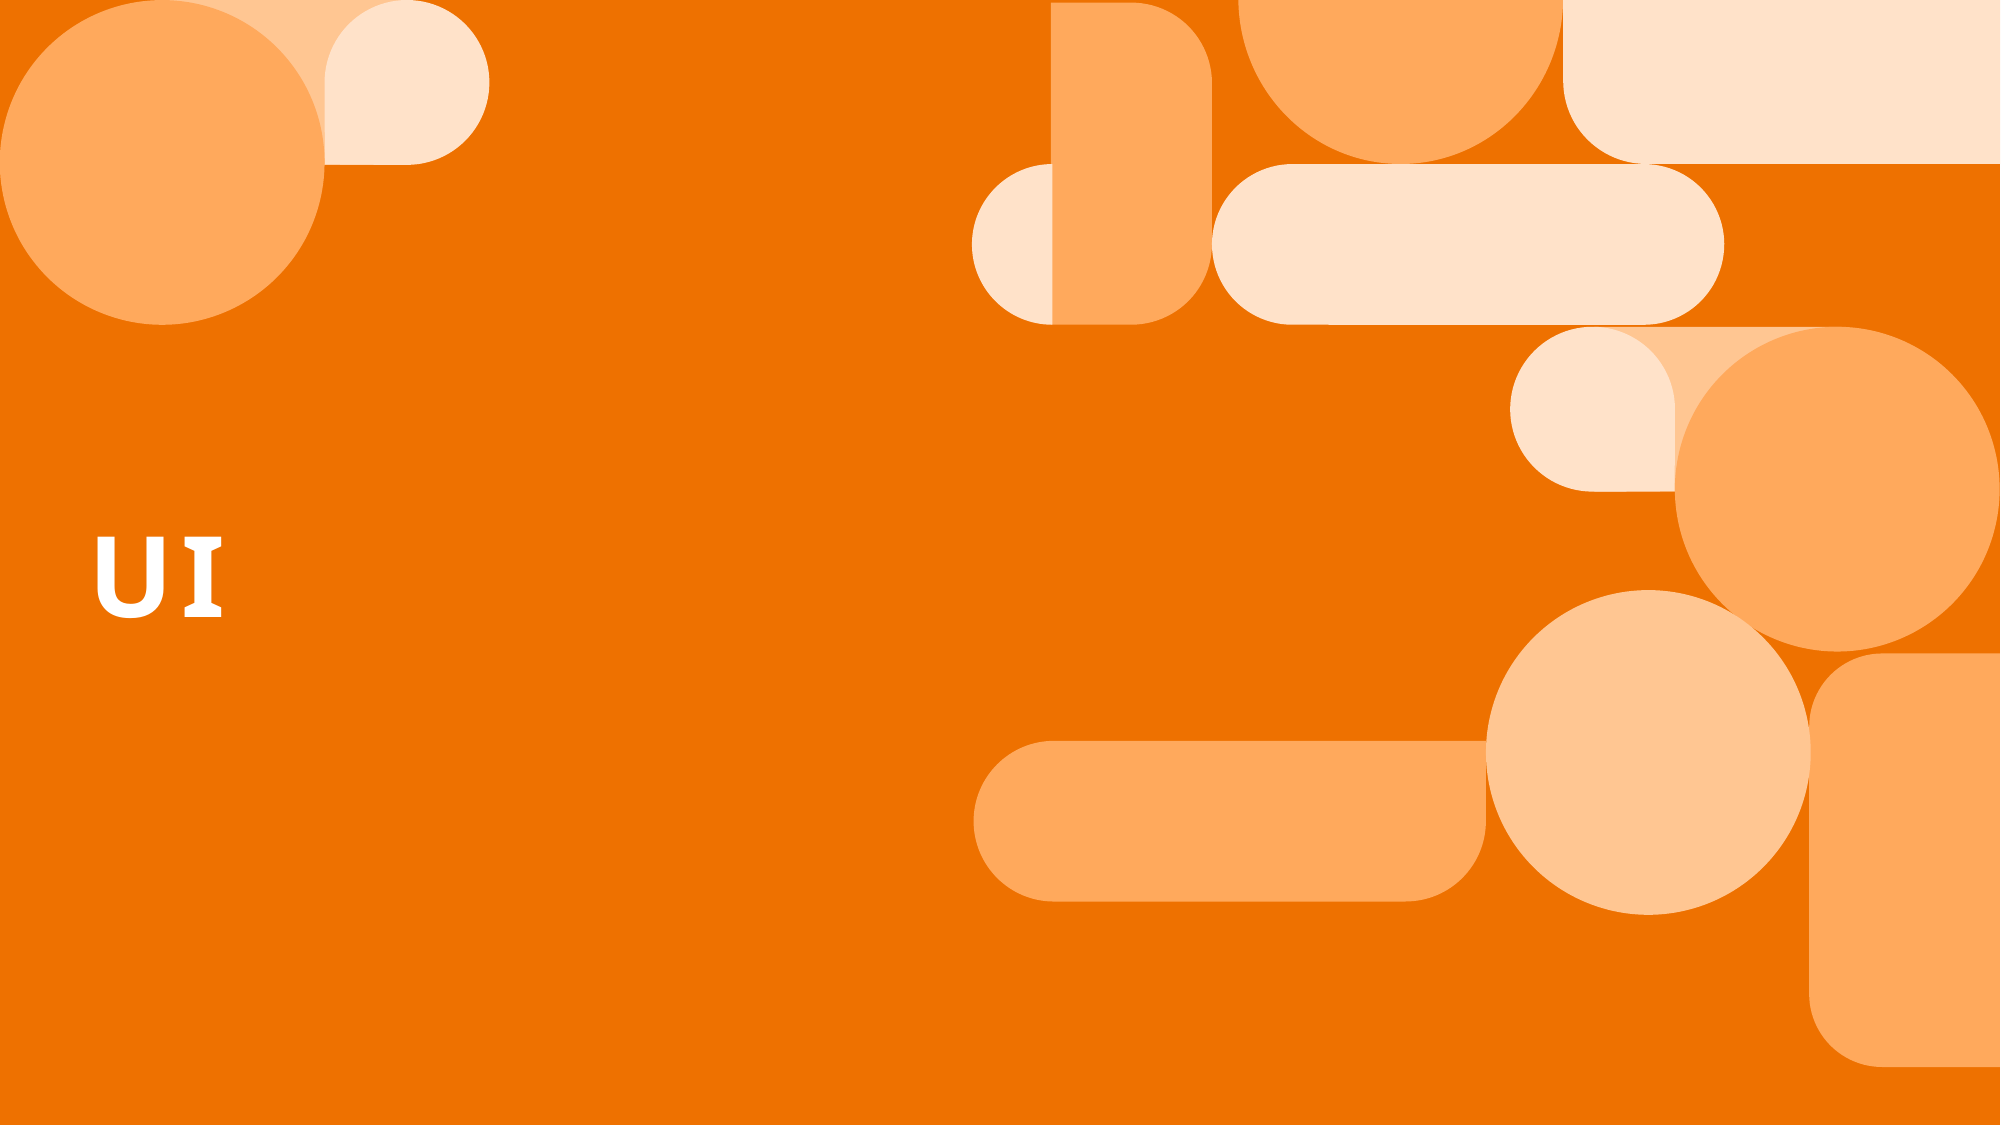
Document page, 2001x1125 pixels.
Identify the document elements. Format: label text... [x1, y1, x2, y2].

title UI [88, 443, 1166, 719]
